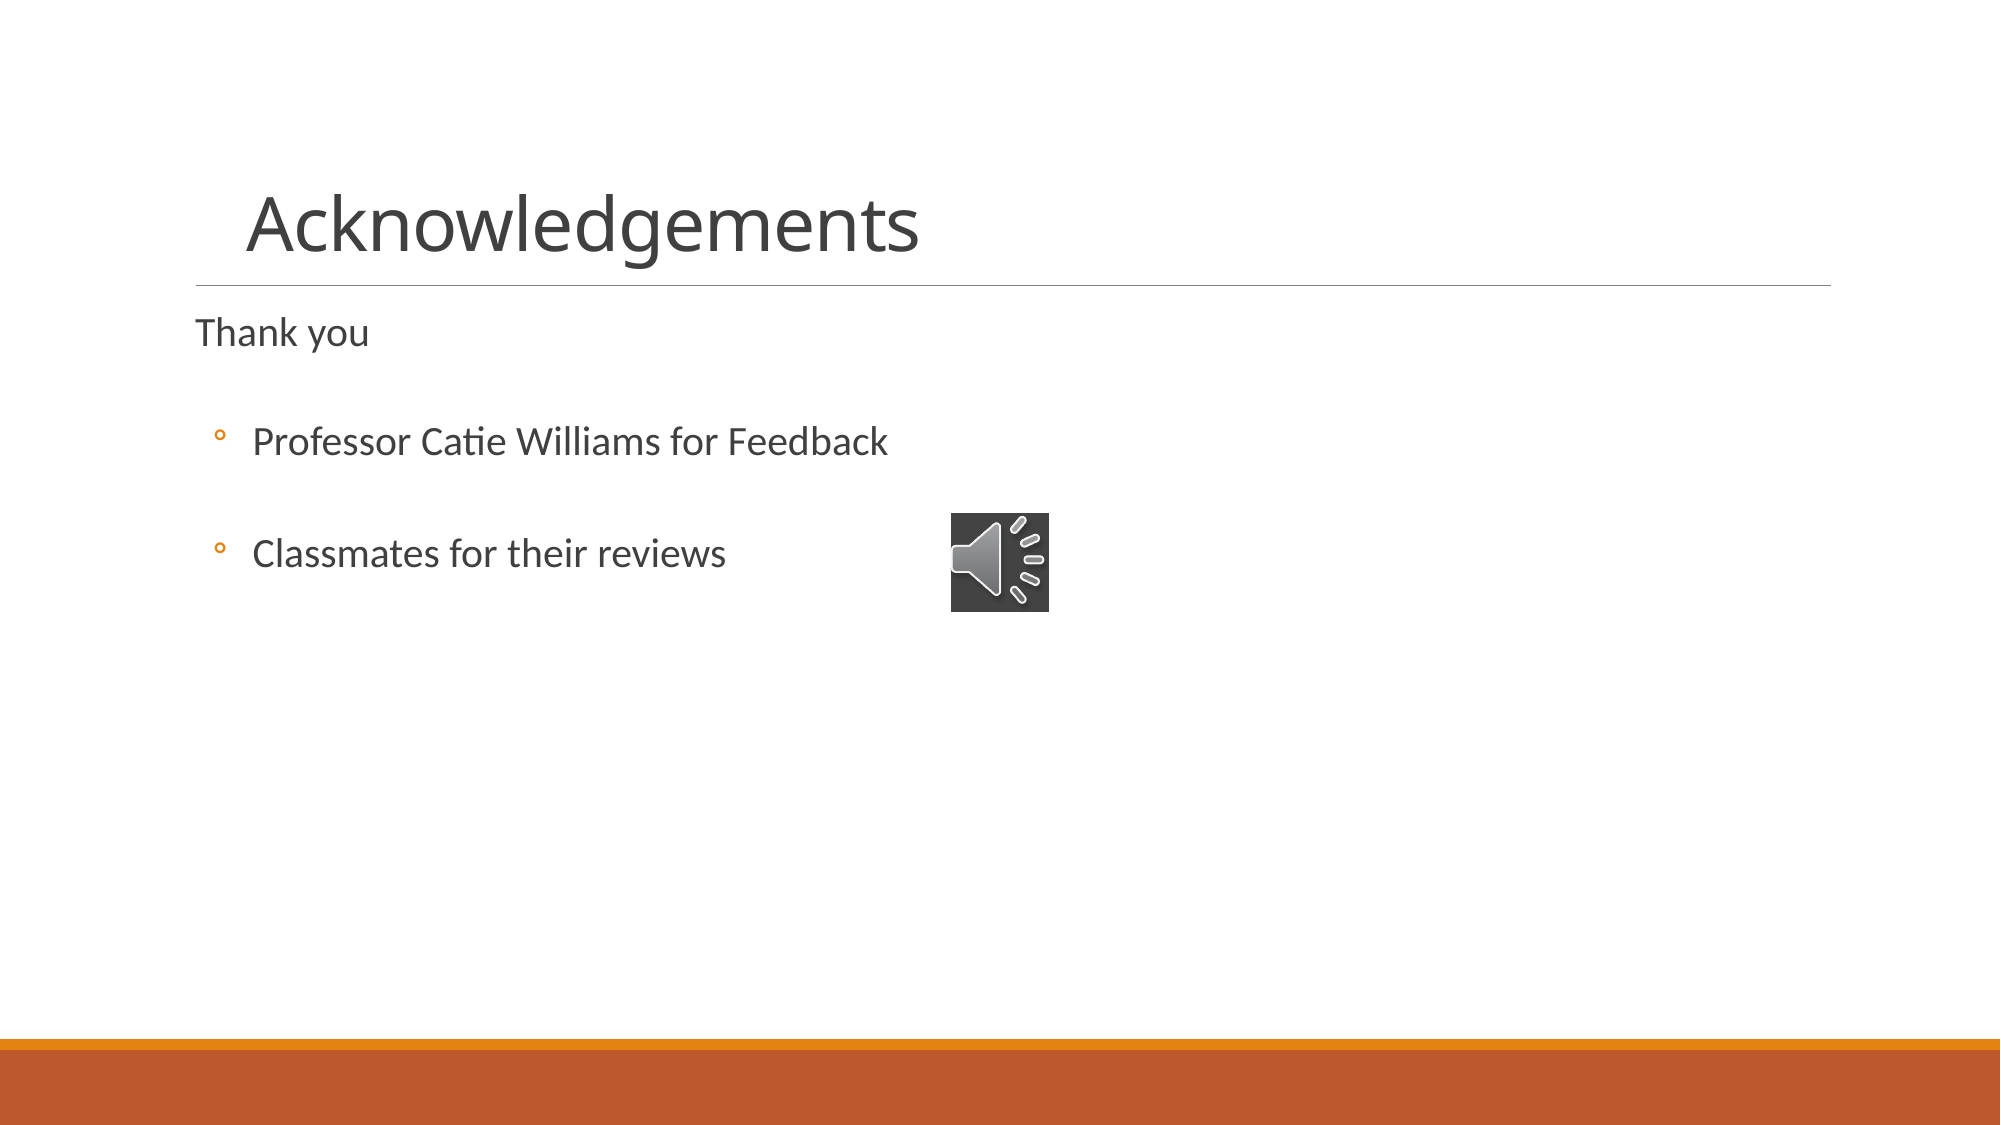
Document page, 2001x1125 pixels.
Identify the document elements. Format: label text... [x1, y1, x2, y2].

title Acknowledgements [212, 121, 1788, 275]
list Thank you Professor Catie Williams for Feedback Classmates for their reviews [180, 302, 1830, 963]
picture [949, 511, 1051, 613]
